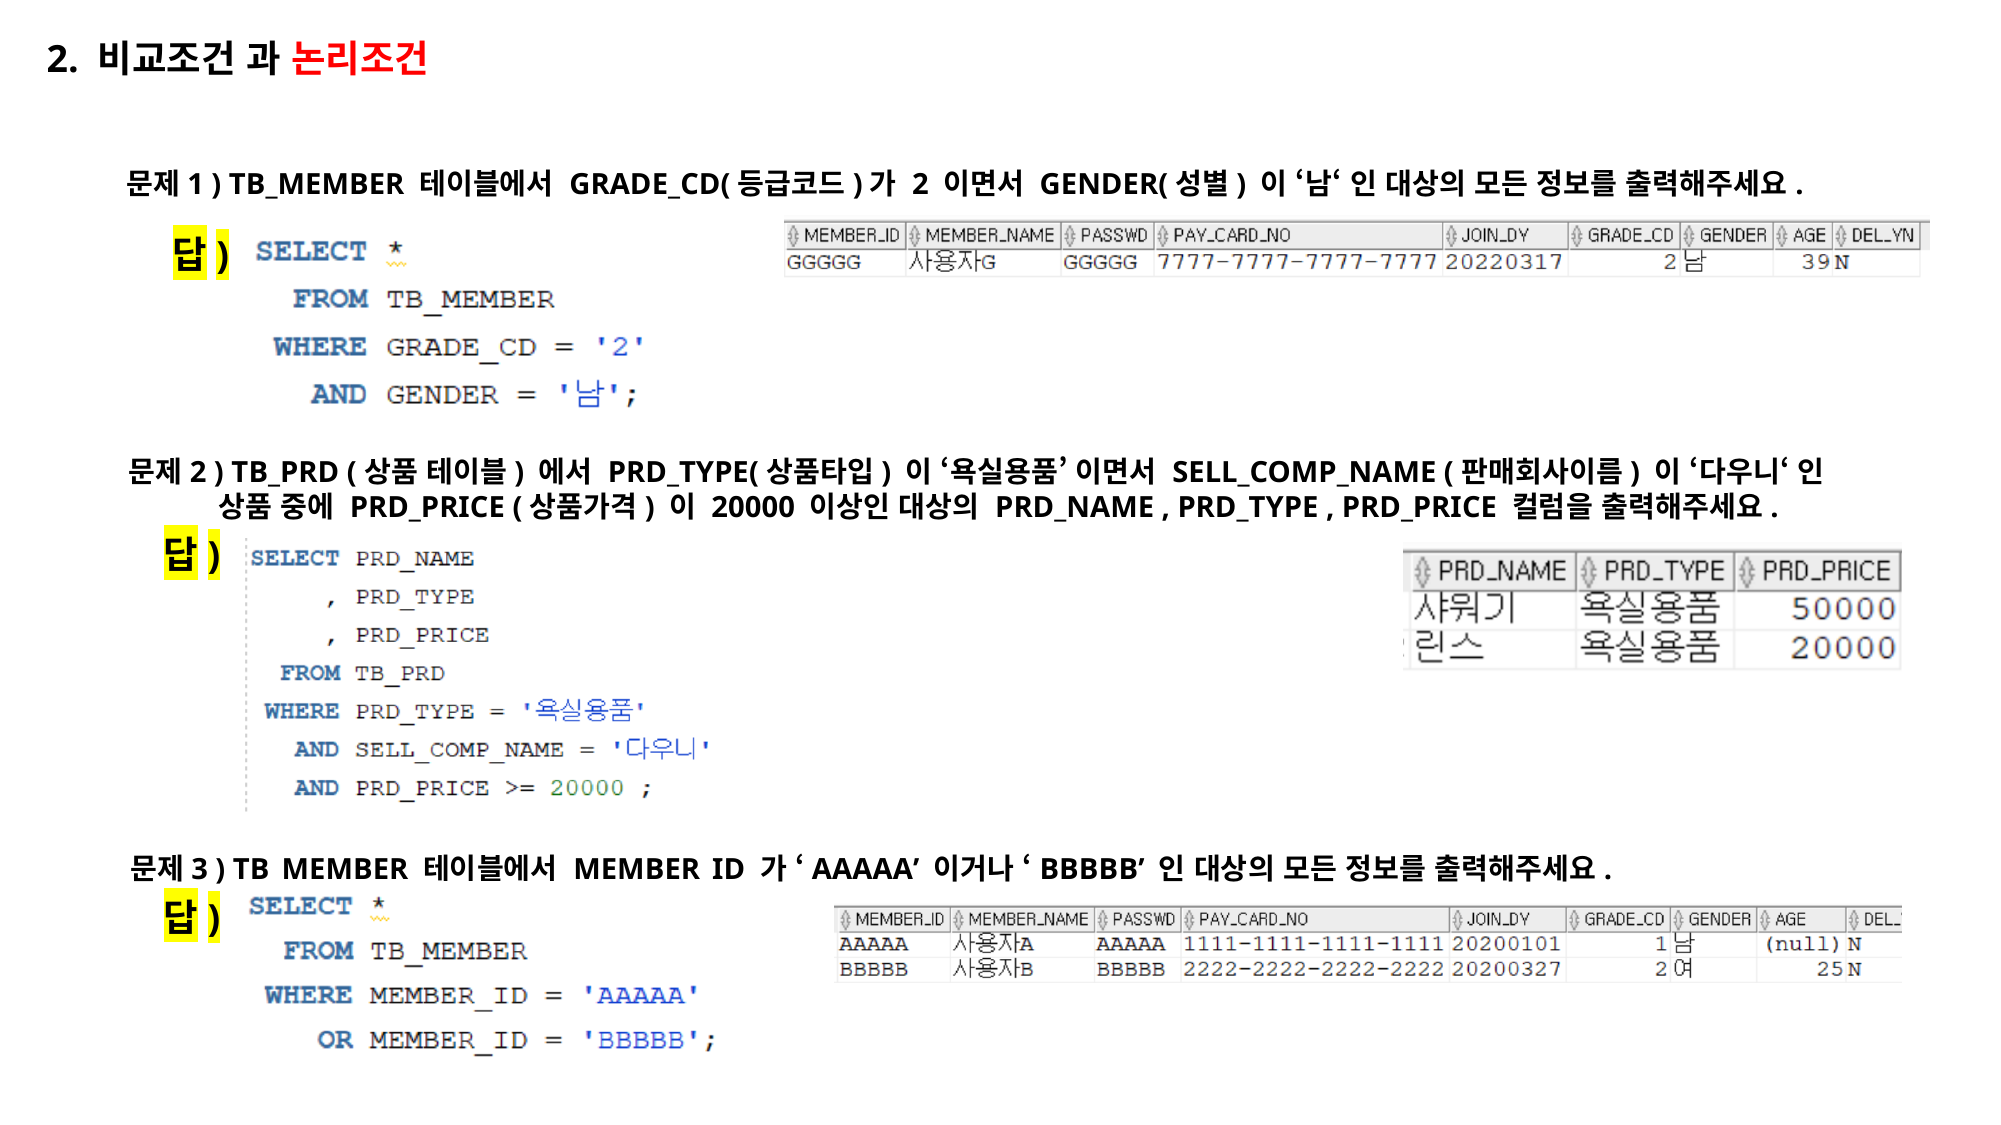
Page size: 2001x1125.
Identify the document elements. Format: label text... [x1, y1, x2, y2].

text_box 문제2 ) TB_PRD (상품 테이블) 에서 PRD_TYPE(상품타입) 이 ‘욕실용품’ 이면서 SELL_COMP_NAME (판매회사이름) 이 ‘다우니‘ 인 상품 중에 PRD_PRICE (상품가격) 이 20000 이상인 대상의 PRD_NAME , PRD_TYPE , PRD_PRICE 컬럼을 출력해주세요. [114, 445, 1849, 531]
text_box 답) [149, 523, 245, 584]
picture [834, 903, 1902, 983]
text_box 문제1 ) TB_MEMBER 테이블에서 GRADE_CD(등급코드)가 2 이면서 GENDER(성별) 이 ‘남‘ 인 대상의 모든 정보를 출력해주세요. [111, 157, 1819, 208]
picture [244, 538, 725, 813]
text_box 문제3 ) TB_MEMBER 테이블에서 MEMBER_ID 가 ‘AAAAA’ 이거나 ‘BBBBB’ 인 대상의 모든 정보를 출력해주세요. [115, 843, 1628, 894]
text_box 답) [149, 886, 244, 947]
picture [1403, 542, 1902, 676]
picture [244, 881, 720, 1062]
picture [253, 221, 666, 424]
text_box 답) [158, 224, 253, 284]
text_box 2. 비교조건 과 논리조건 [31, 27, 529, 87]
picture [784, 215, 1930, 280]
